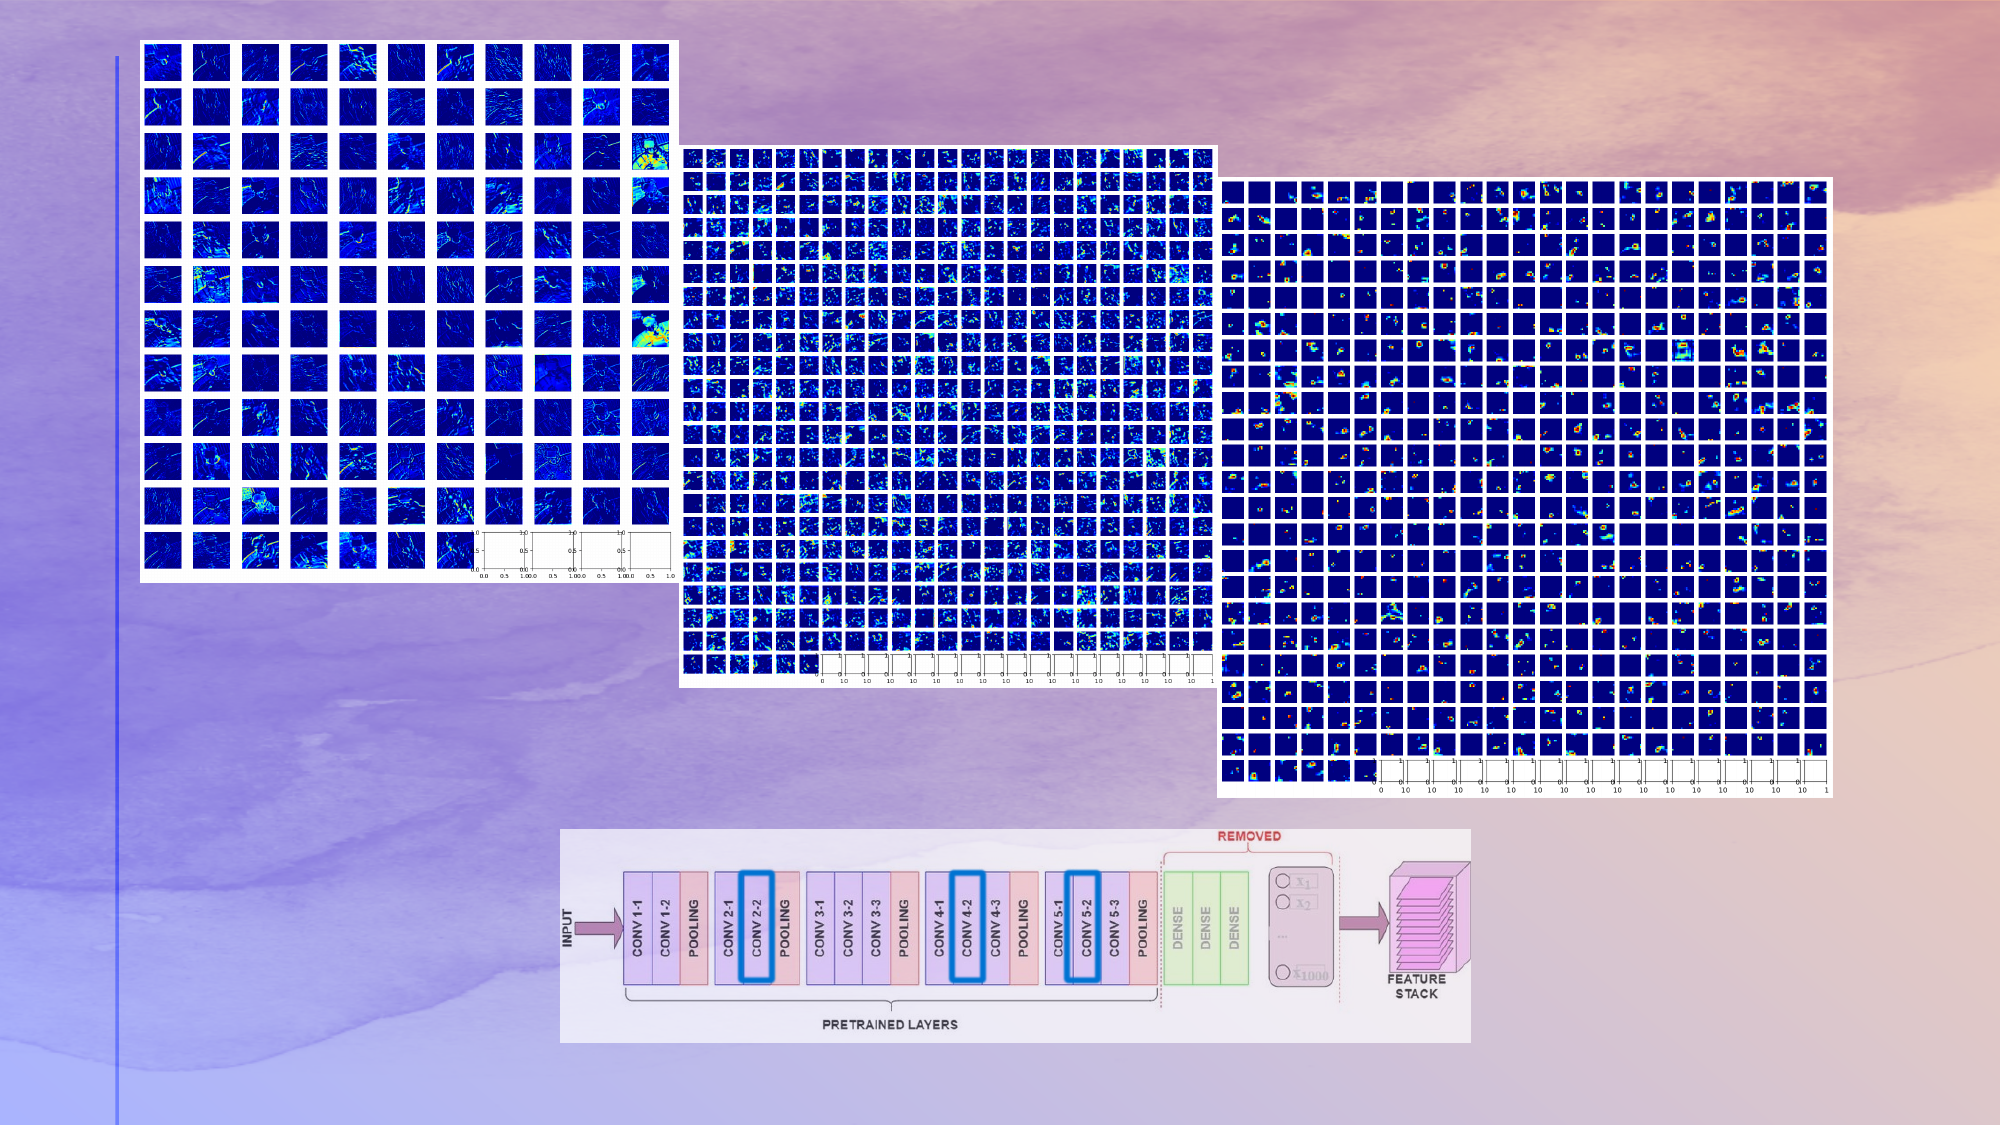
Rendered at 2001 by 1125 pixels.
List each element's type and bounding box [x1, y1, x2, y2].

picture [140, 0, 1833, 1125]
